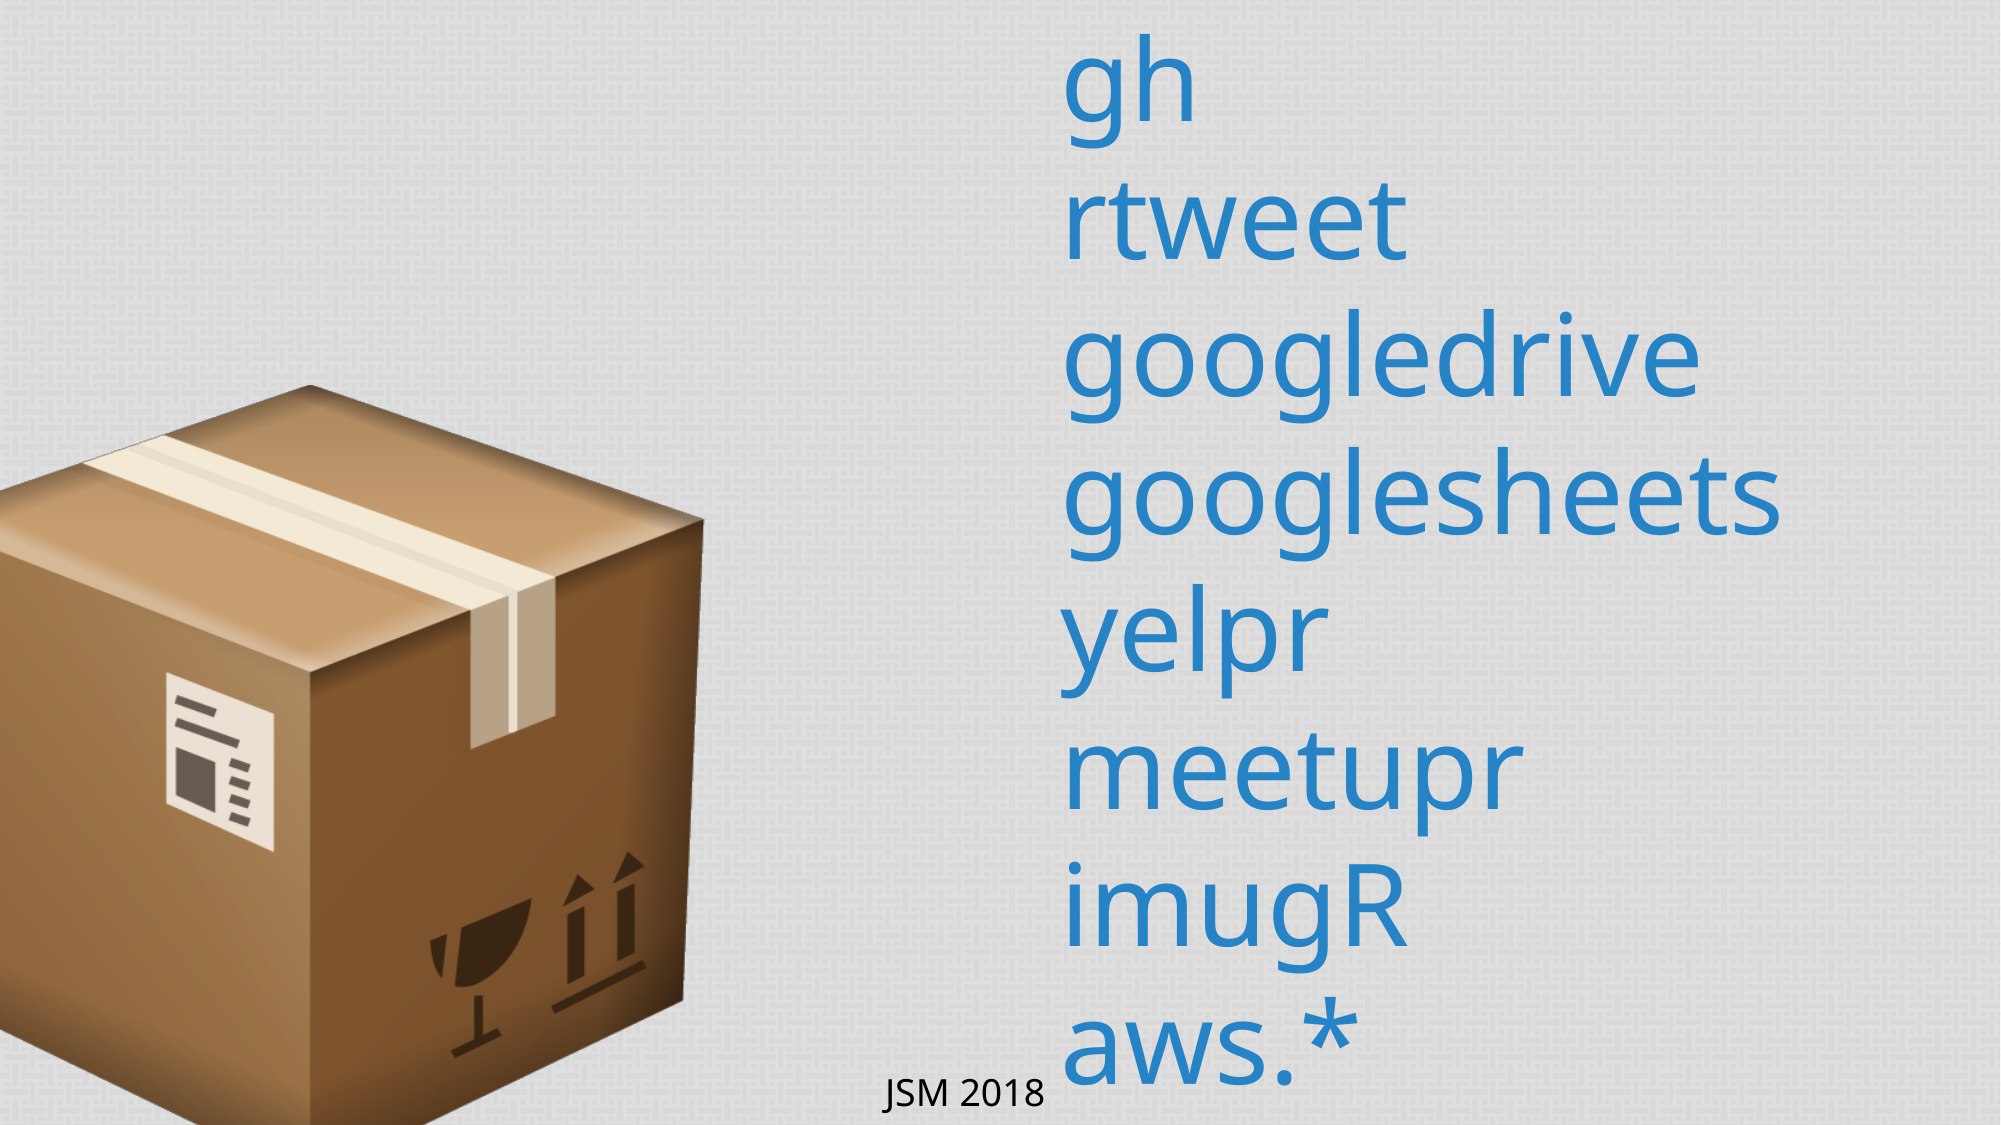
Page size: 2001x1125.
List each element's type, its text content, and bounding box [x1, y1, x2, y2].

picture [0, 385, 707, 1125]
text_box gh rtweet googledrive googlesheets yelpr meetupr imugR aws.* [1045, 0, 1928, 1115]
